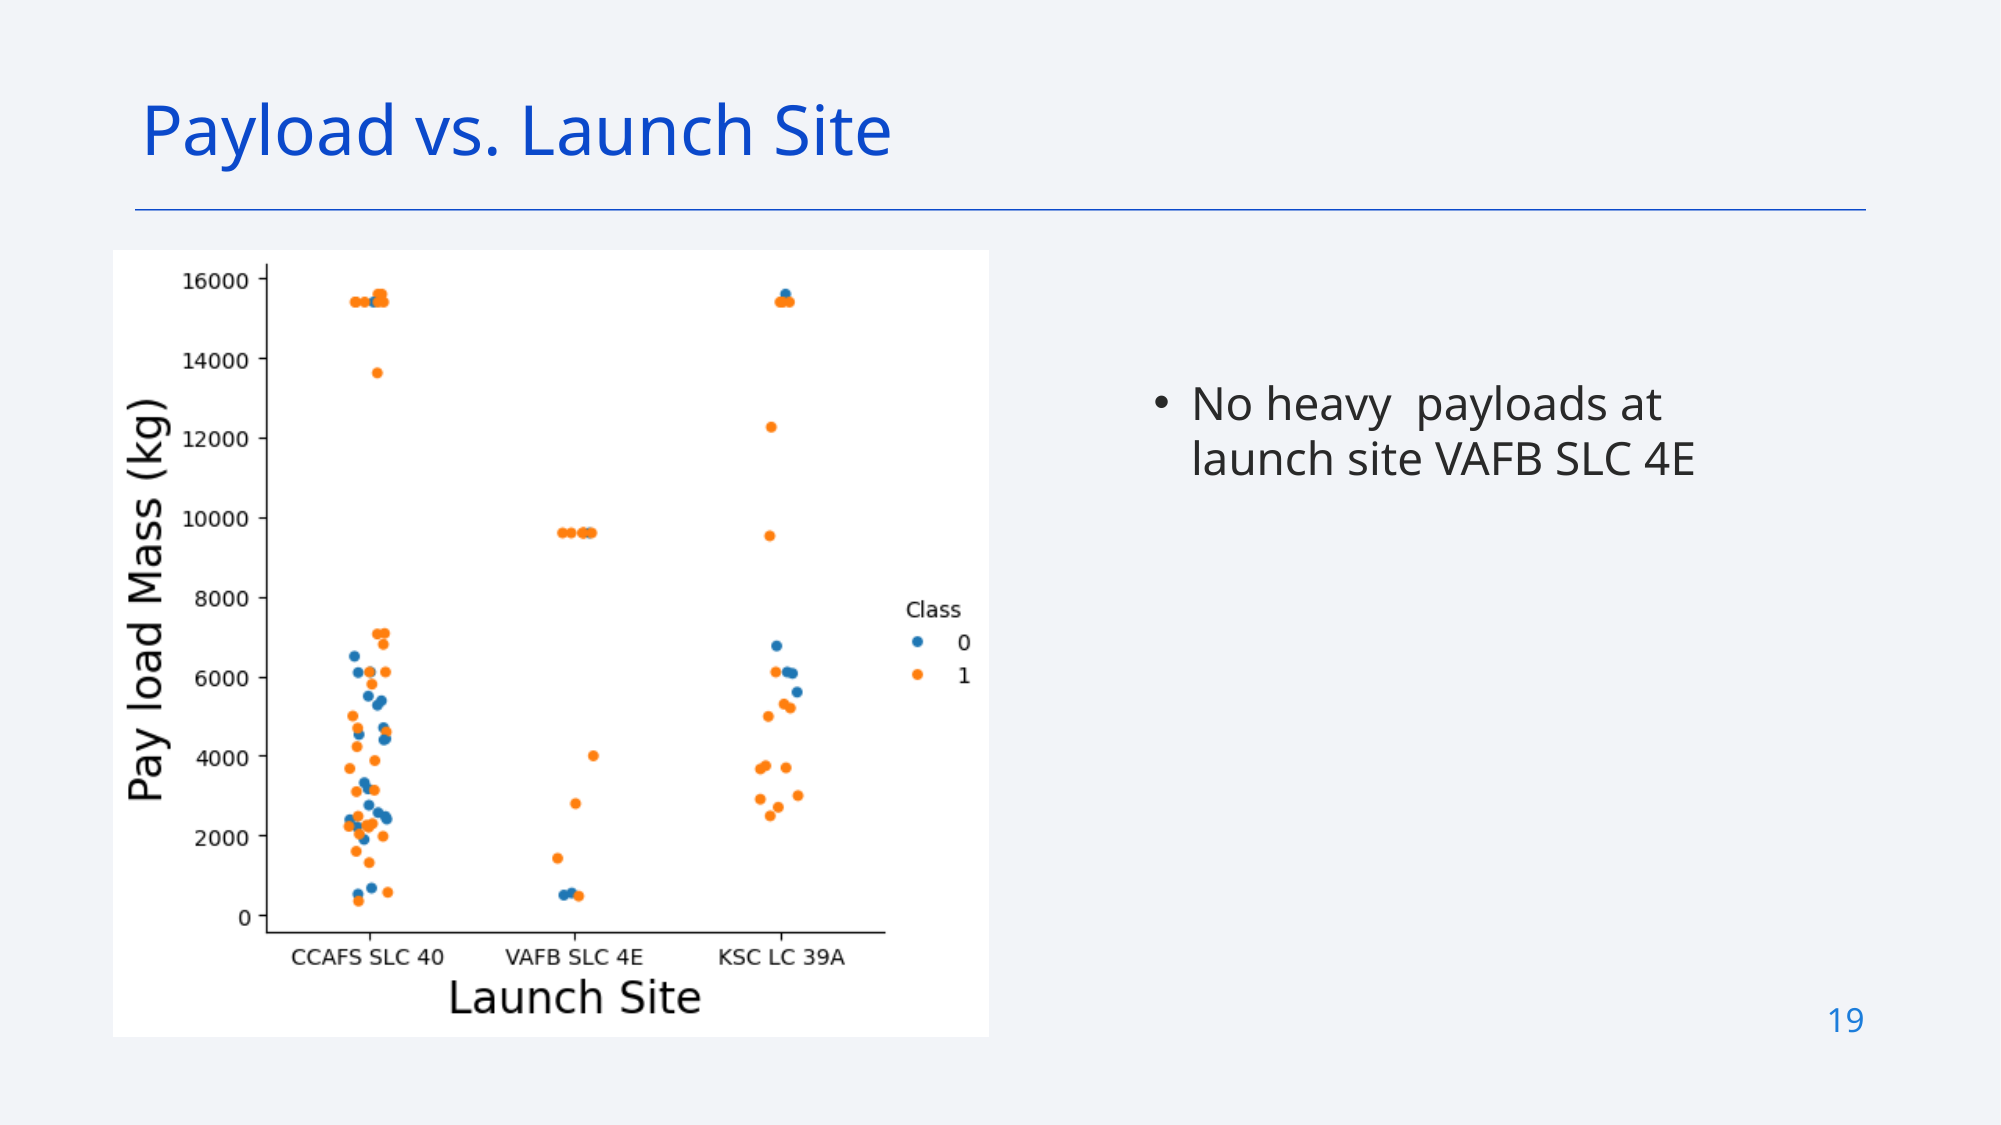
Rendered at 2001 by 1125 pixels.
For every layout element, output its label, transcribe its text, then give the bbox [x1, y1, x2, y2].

list No heavy payloads at launch site VAFB SLC 4E [1138, 367, 1784, 993]
text_box Payload vs. Launch Site [126, 88, 1852, 179]
picture [0, 0, 2001, 1125]
slide_number 19 [1429, 988, 1880, 1055]
